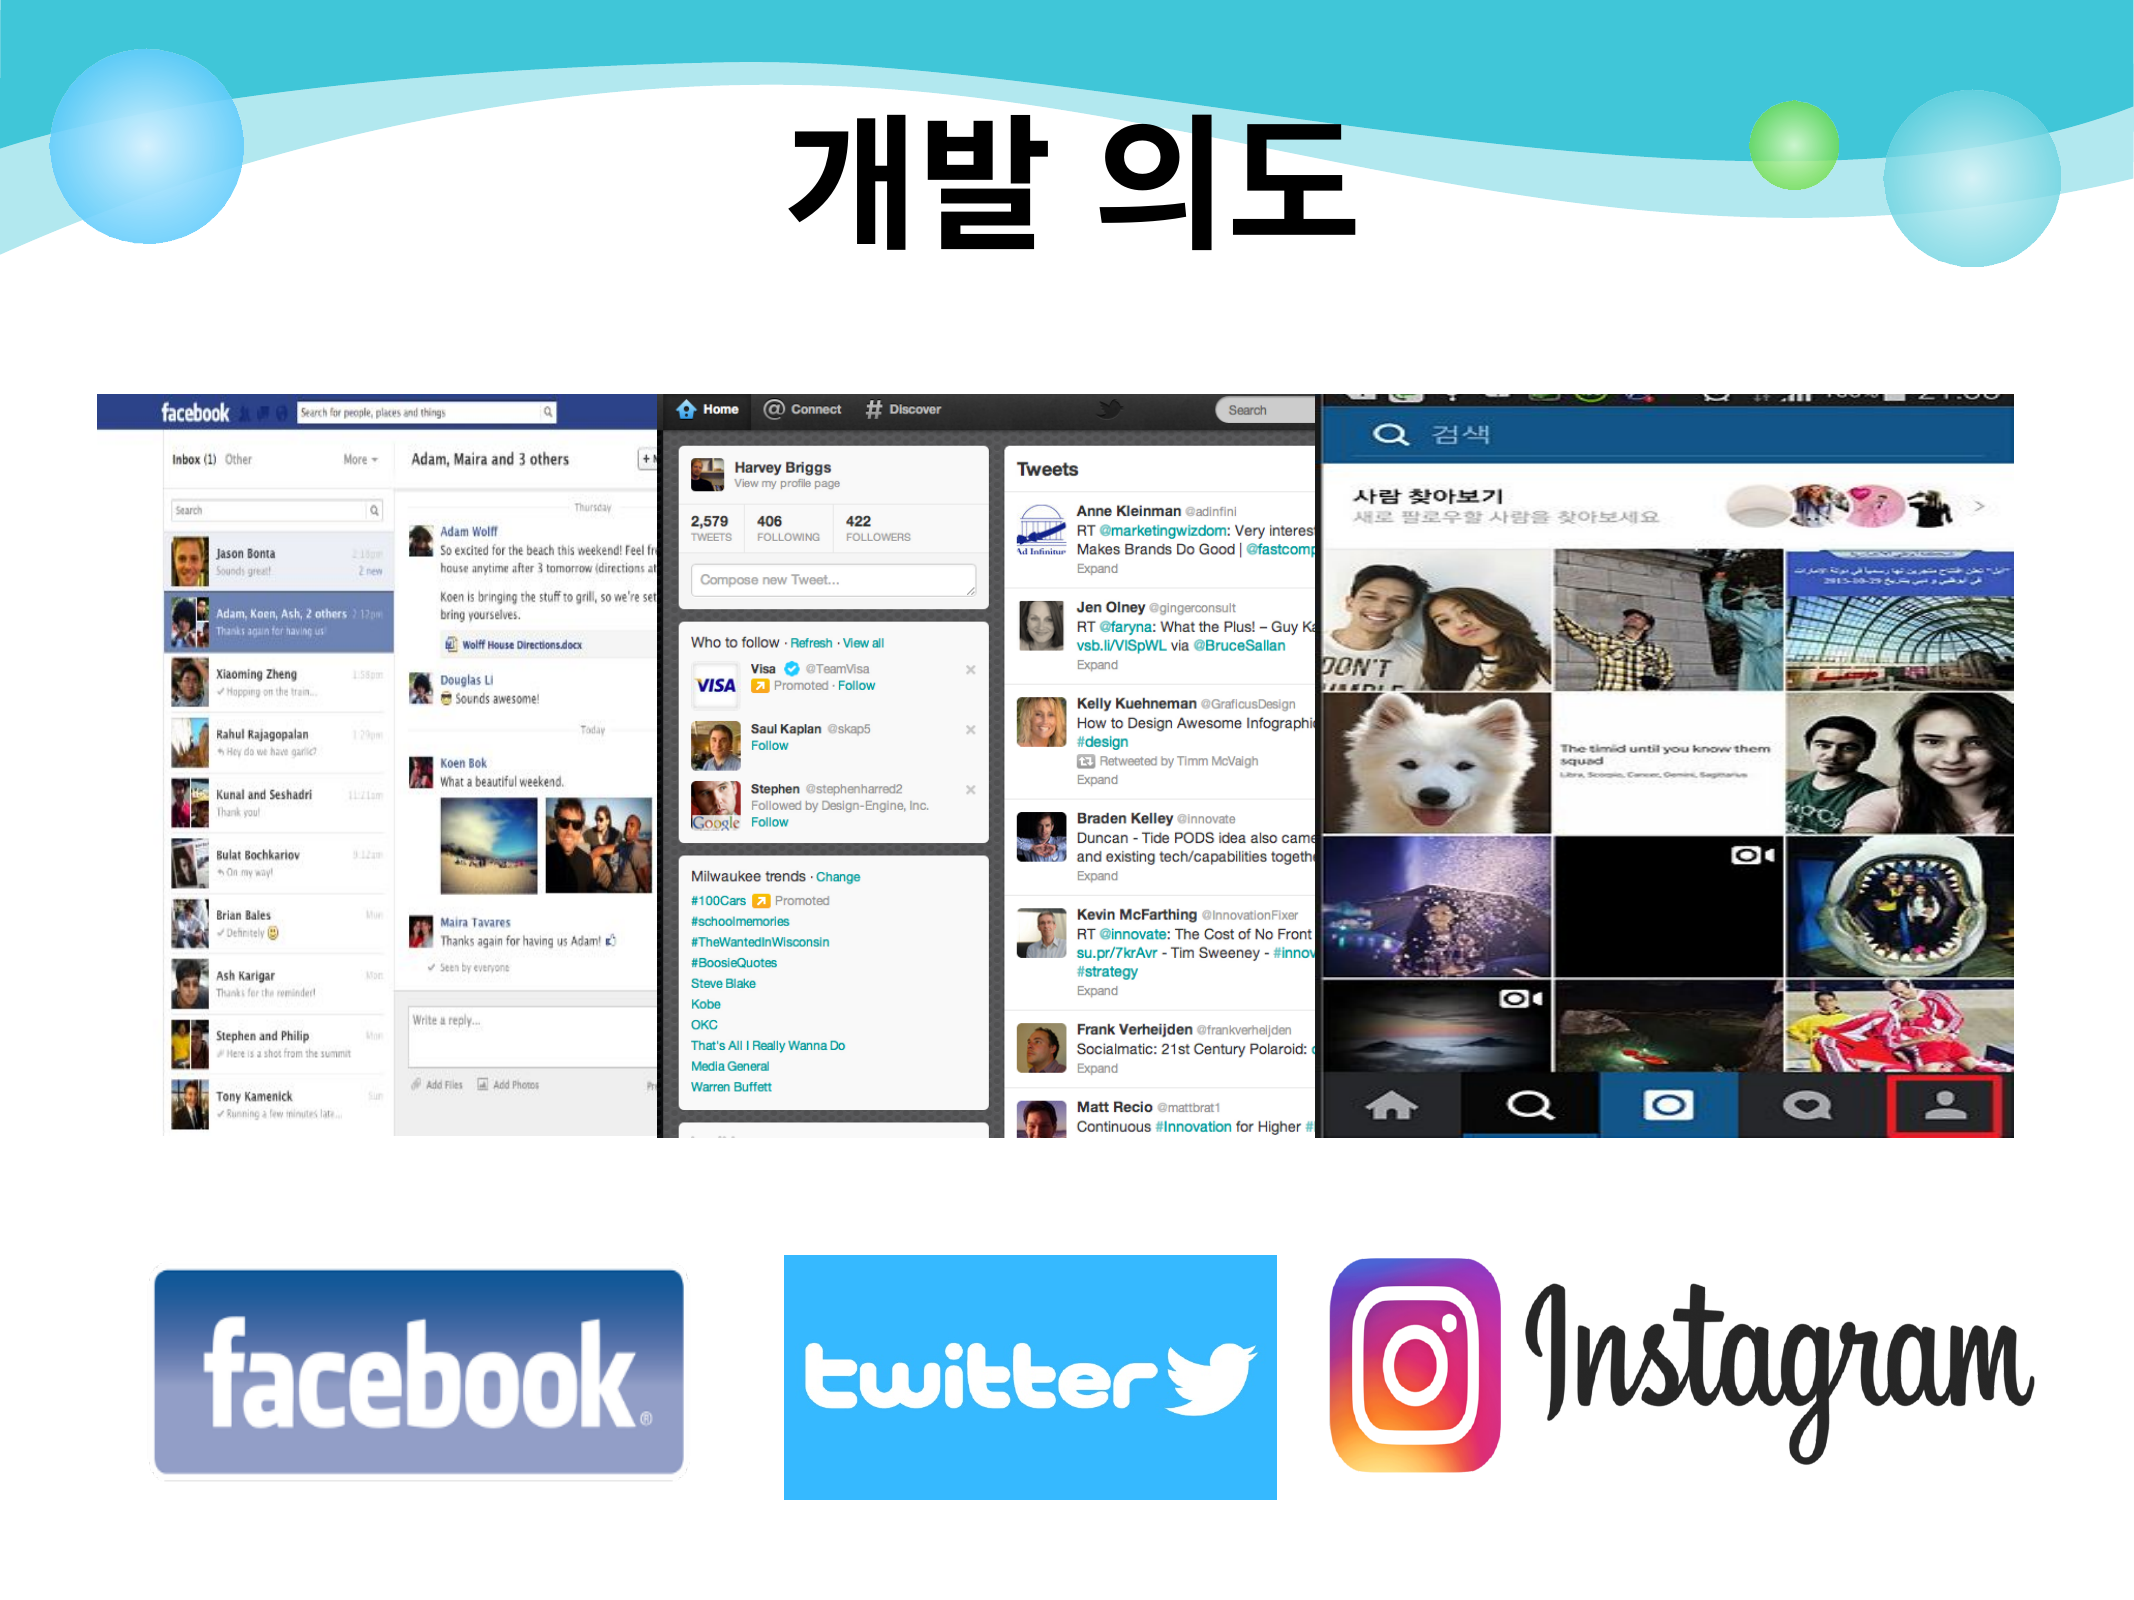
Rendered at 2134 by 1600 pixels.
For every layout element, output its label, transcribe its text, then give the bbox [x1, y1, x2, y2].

picture [1315, 1243, 2059, 1486]
picture [112, 1224, 746, 1505]
picture [783, 1254, 1277, 1500]
picture [96, 394, 2014, 1138]
title 개발 의도 [113, 84, 2034, 352]
